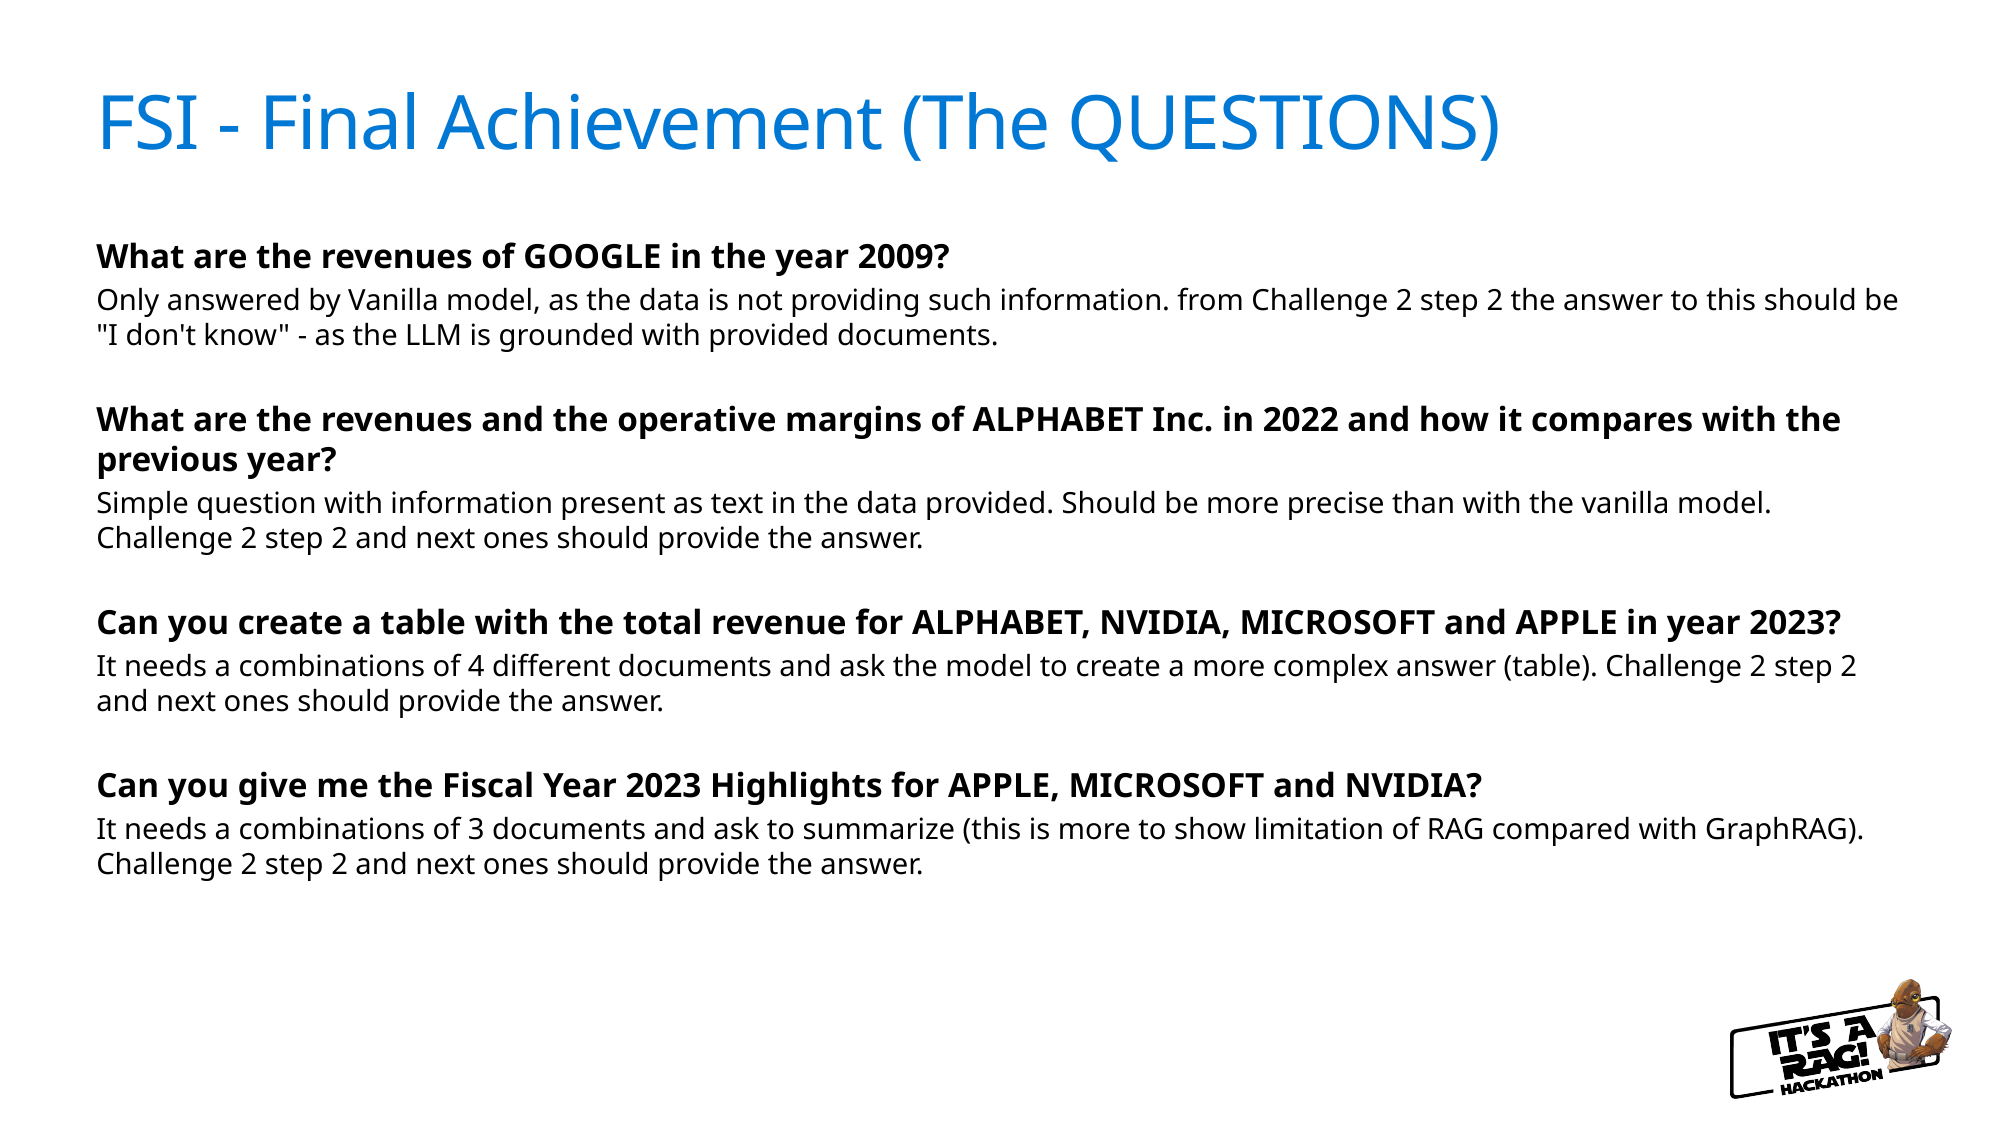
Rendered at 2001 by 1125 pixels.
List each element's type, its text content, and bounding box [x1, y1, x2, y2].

list What are the revenues of GOOGLE in the year 2009? Only answered by Vanilla model, as the data is not providing such information. from Challenge 2 step 2 the answer to this should be "I don't know" - as the LLM is grounded with provided documents. What are the revenues and the operative margins of ALPHABET Inc. in 2022 and how it compares with the previous year? Simple question with information present as text in the data provided. Should be more precise than with the vanilla model. Challenge 2 step 2 and next ones should provide the answer. Can you create a table with the total revenue for ALPHABET, NVIDIA, MICROSOFT and APPLE in year 2023? It needs a combinations of 4 different documents and ask the model to create a more complex answer (table). Challenge 2 step 2 and next ones should provide the answer. Can you give me the Fiscal Year 2023 Highlights for APPLE, MICROSOFT and NVIDIA? It needs a combinations of 3 documents and ask to summarize (this is more to show limitation of RAG compared with GraphRAG). Challenge 2 step 2 and next ones should provide the answer. [96, 235, 1904, 949]
picture [1730, 979, 1952, 1099]
title FSI - Final Achievement (The QUESTIONS) [96, 75, 1904, 166]
